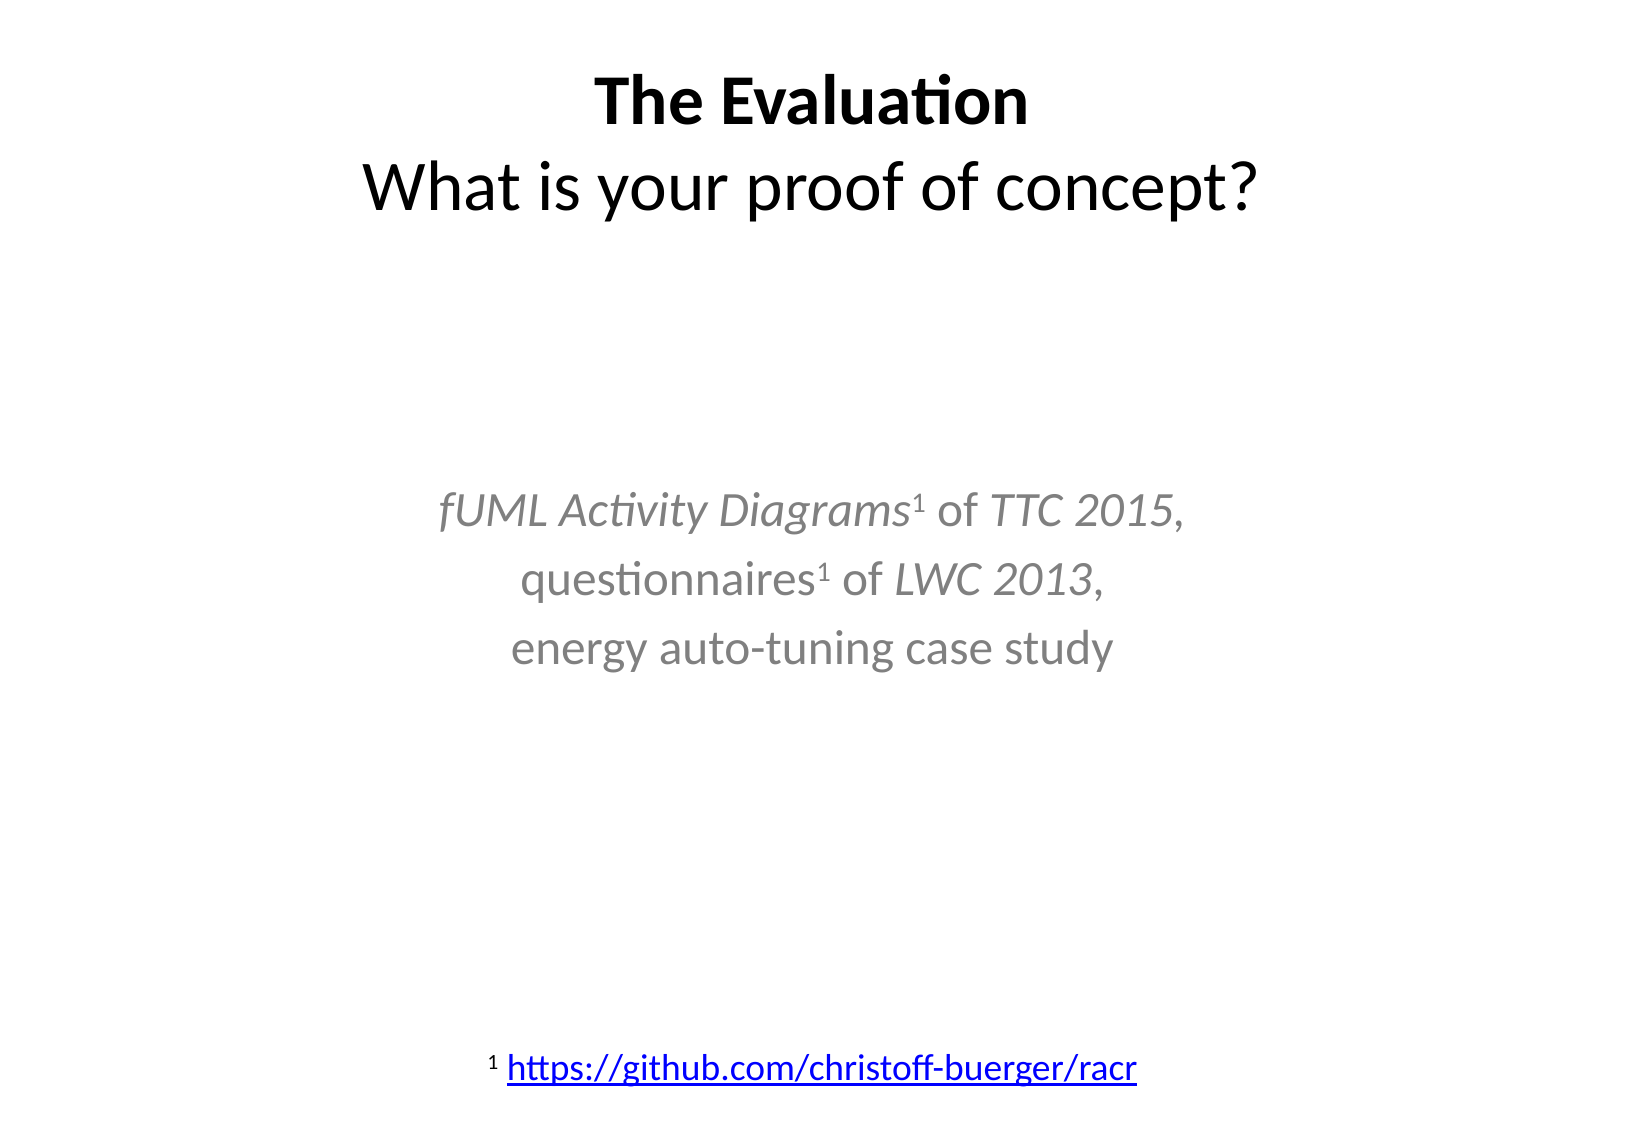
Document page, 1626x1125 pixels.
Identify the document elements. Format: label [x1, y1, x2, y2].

text_box [243, 469, 1382, 685]
text_box [0, 1035, 1625, 1096]
title [81, 45, 1544, 233]
